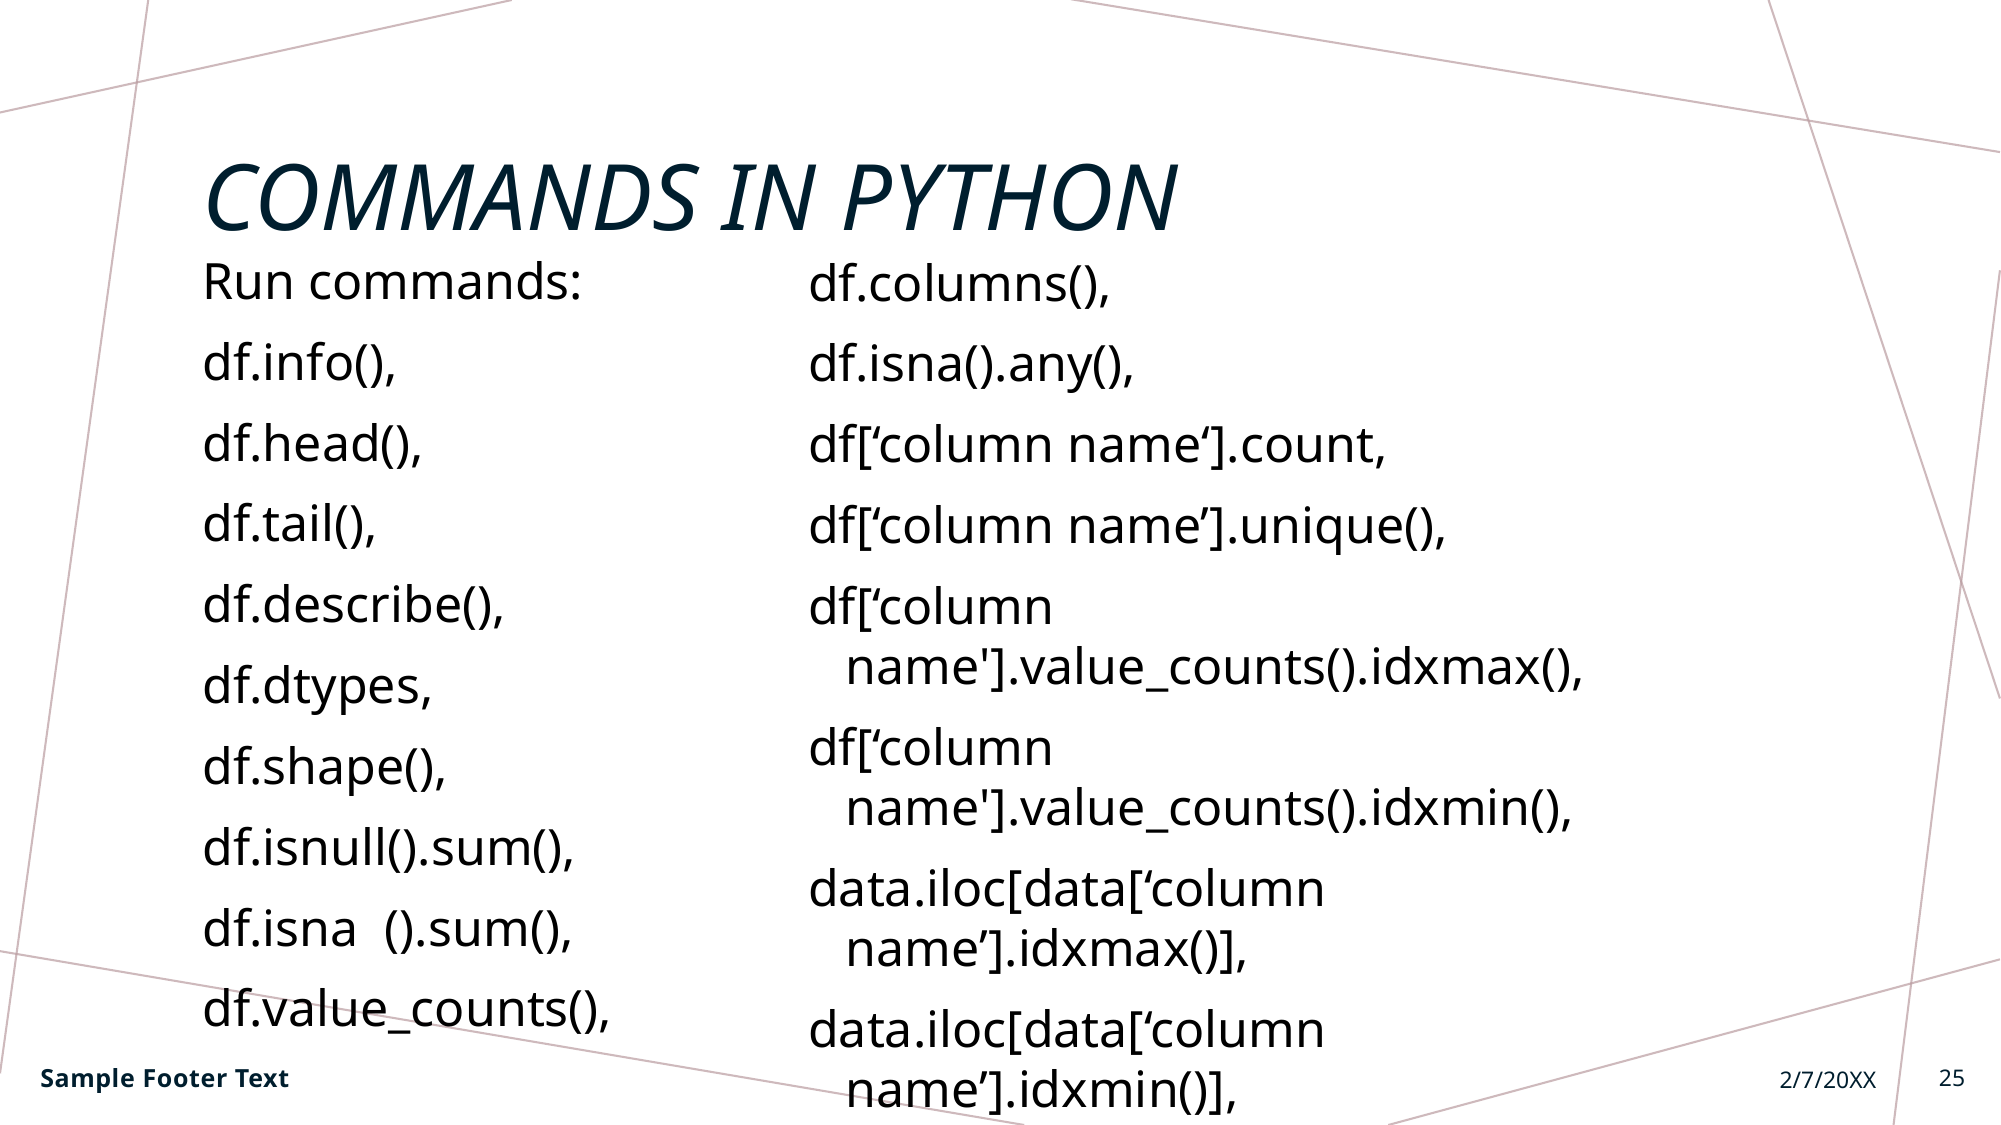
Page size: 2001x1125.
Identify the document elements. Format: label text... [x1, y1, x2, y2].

slide_number 25 [1903, 1049, 1981, 1110]
text_box df.columns(), df.isna().any(), df[‘column name‘].count, df[‘column name’].unique(), df[‘column name'].value_counts().idxmax(), df[‘column name'].value_counts().idxmin(), data.iloc[data[‘column name’].idxmax()], data.iloc[data[‘column name’].idxmin()], df.drop() [793, 243, 1697, 1125]
footer Sample Footer Text [25, 1049, 764, 1110]
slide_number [1697, 1049, 1892, 1110]
list Run commands: df.info(), df.head(), df.tail(), df.describe(), df.dtypes, df.shape(), df.isnull().sum(), df.isna ().sum(), df.value_counts(), [187, 241, 1017, 1086]
title Commands in Python [187, 87, 1813, 315]
